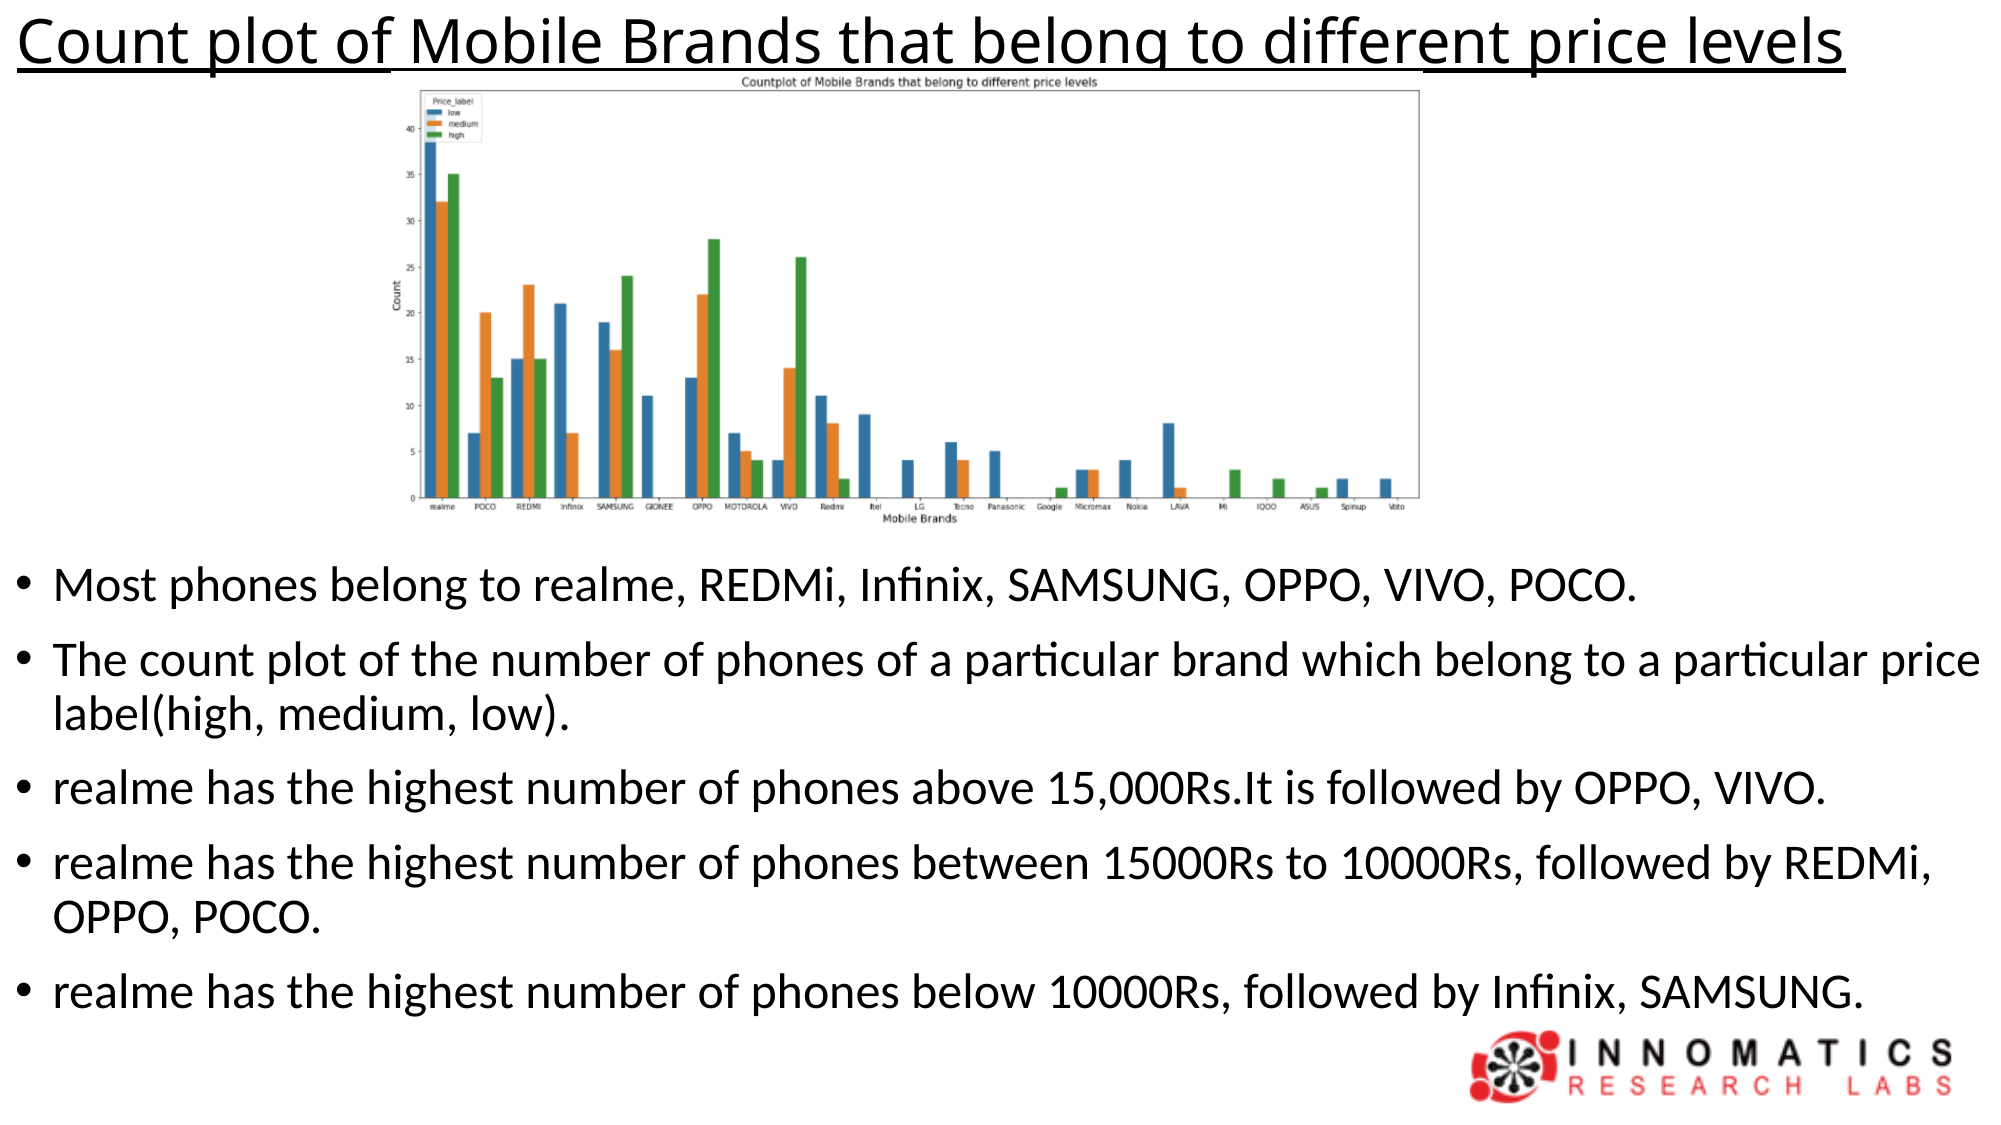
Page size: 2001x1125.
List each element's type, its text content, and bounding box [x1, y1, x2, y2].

list Most phones belong to realme, REDMi, Infinix, SAMSUNG, OPPO, VIVO, POCO. The count plot of the number of phones of a particular brand which belong to a particular price label(high, medium, low). realme has the highest number of phones above 15,000Rs.It is followed by OPPO, VIVO. realme has the highest number of phones between 15000Rs to 10000Rs, followed by REDMi, OPPO, POCO. realme has the highest number of phones below 10000Rs, followed by Infinix, SAMSUNG. [0, 550, 2000, 834]
picture [1445, 1014, 1975, 1125]
picture [391, 71, 1423, 529]
title Count plot of Mobile Brands that belong to different price levels [0, 0, 1863, 88]
